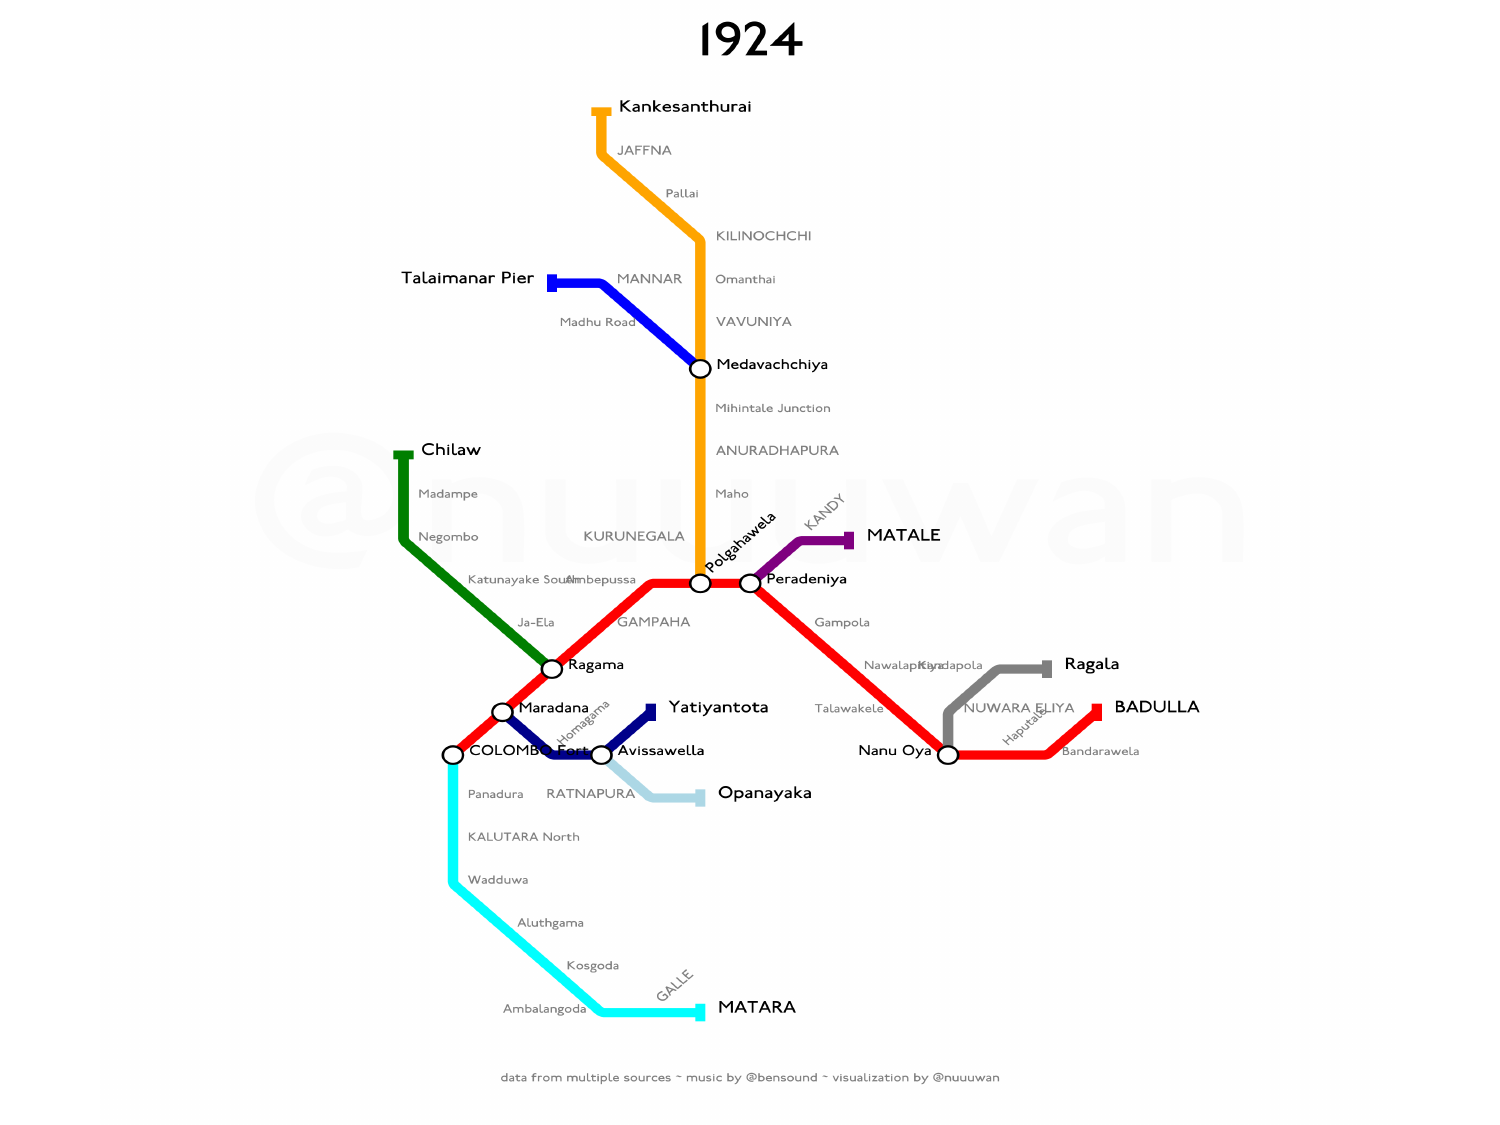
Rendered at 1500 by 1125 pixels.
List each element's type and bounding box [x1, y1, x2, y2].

picture [100, 0, 1400, 1125]
